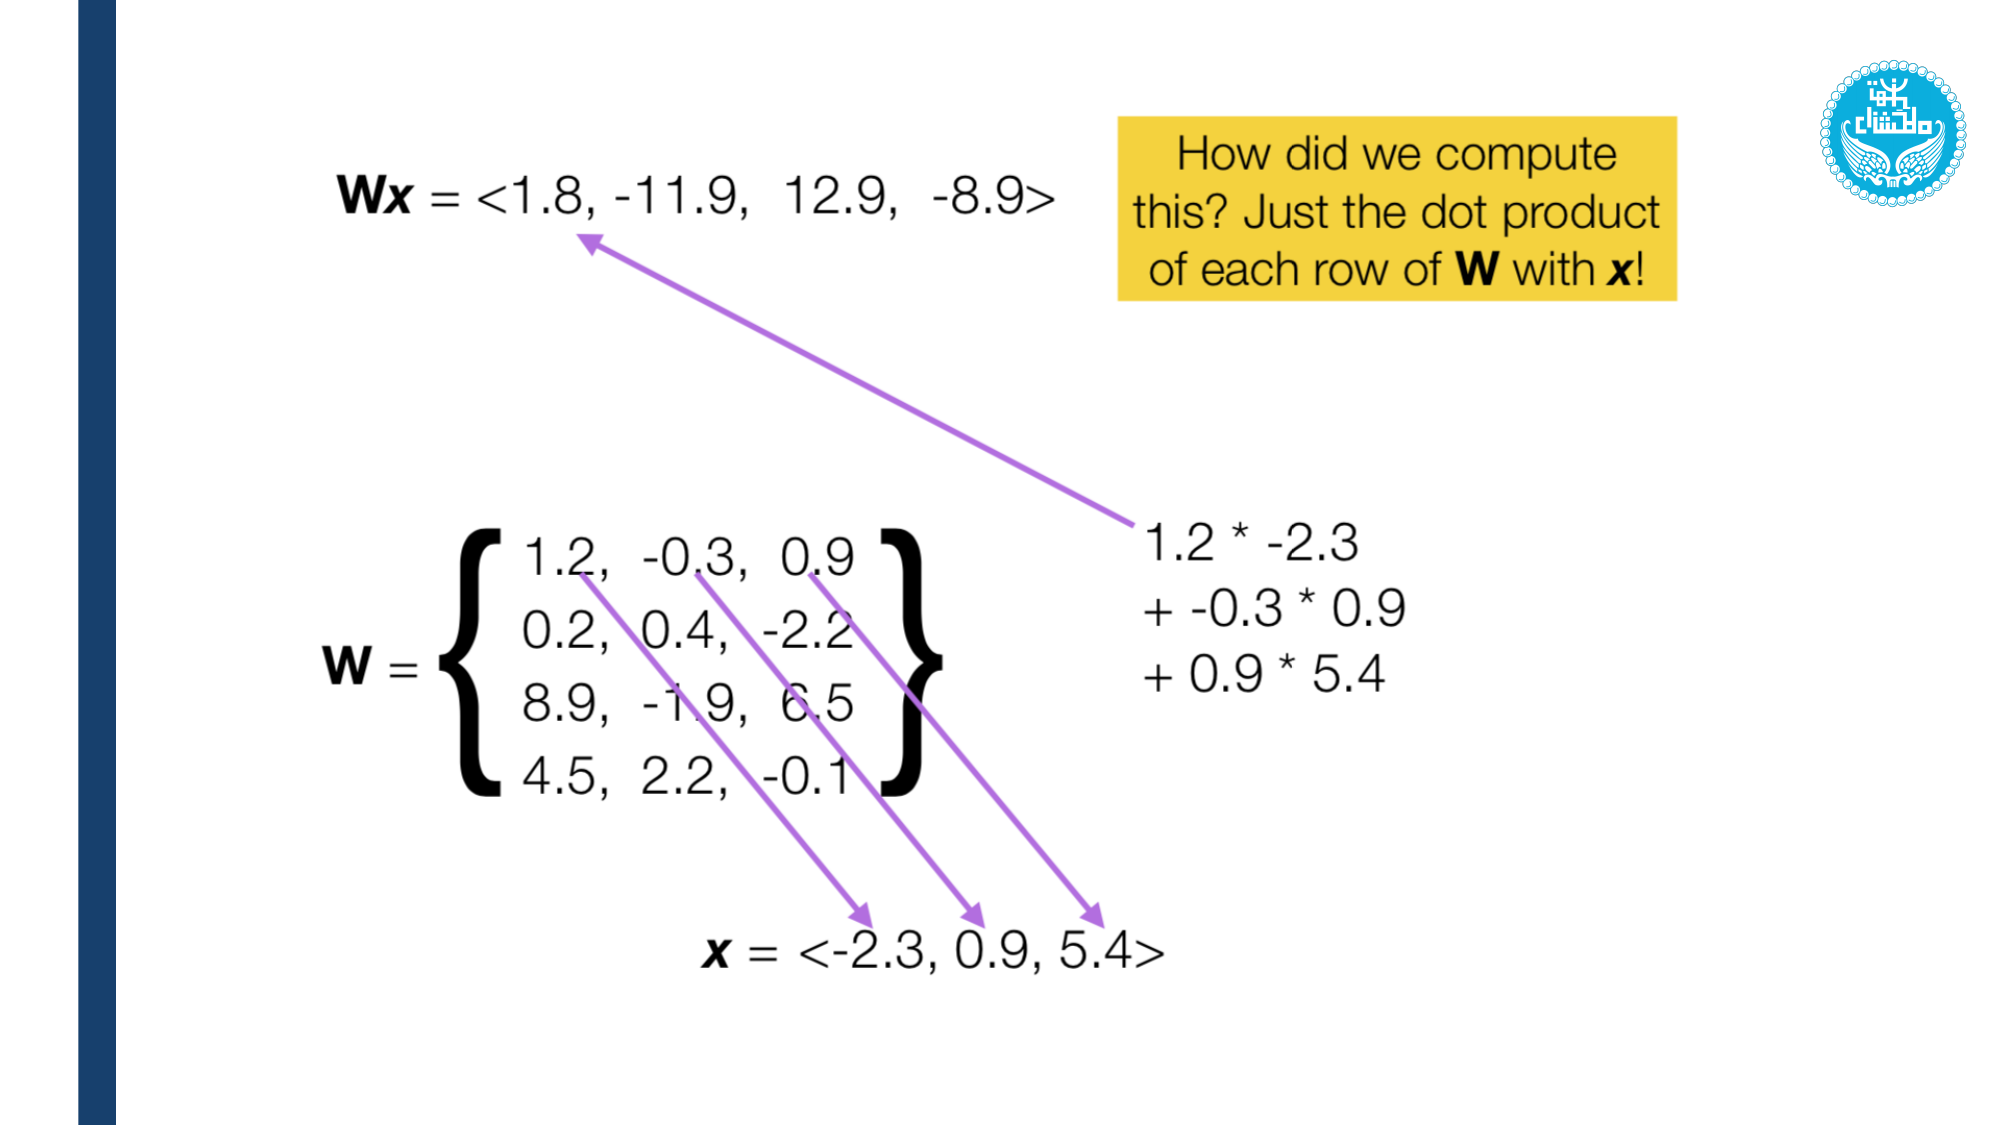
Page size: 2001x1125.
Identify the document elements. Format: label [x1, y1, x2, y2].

picture [289, 55, 1711, 1070]
picture [1819, 58, 1968, 208]
